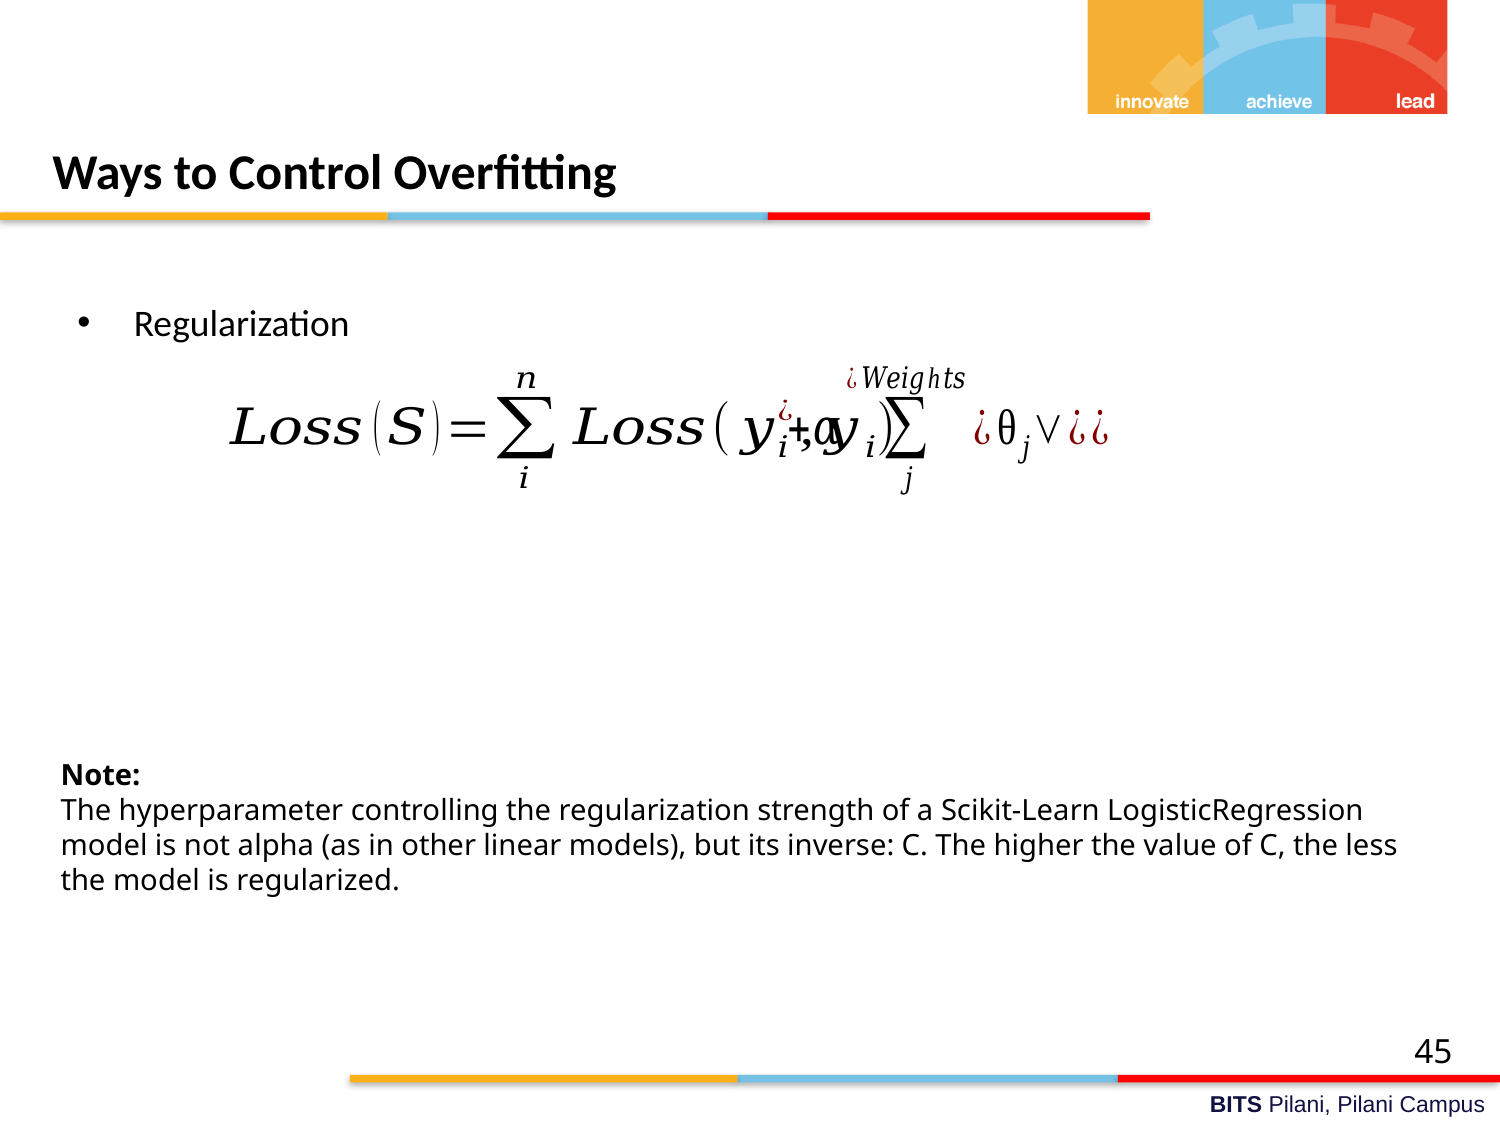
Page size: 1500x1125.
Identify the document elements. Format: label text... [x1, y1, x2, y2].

title Ways to Control Overfitting [37, 99, 1042, 239]
picture [1087, 0, 1448, 114]
slide_number 45 [1399, 1023, 1500, 1072]
list Regularization [62, 238, 1357, 570]
text_box Note: The hyperparameter controlling the regularization strength of a Scikit-Learn LogisticRegression model is not alpha (as in other linear models), but its inverse: C. The higher the value of C, the less the model is regularized. [45, 749, 1463, 904]
